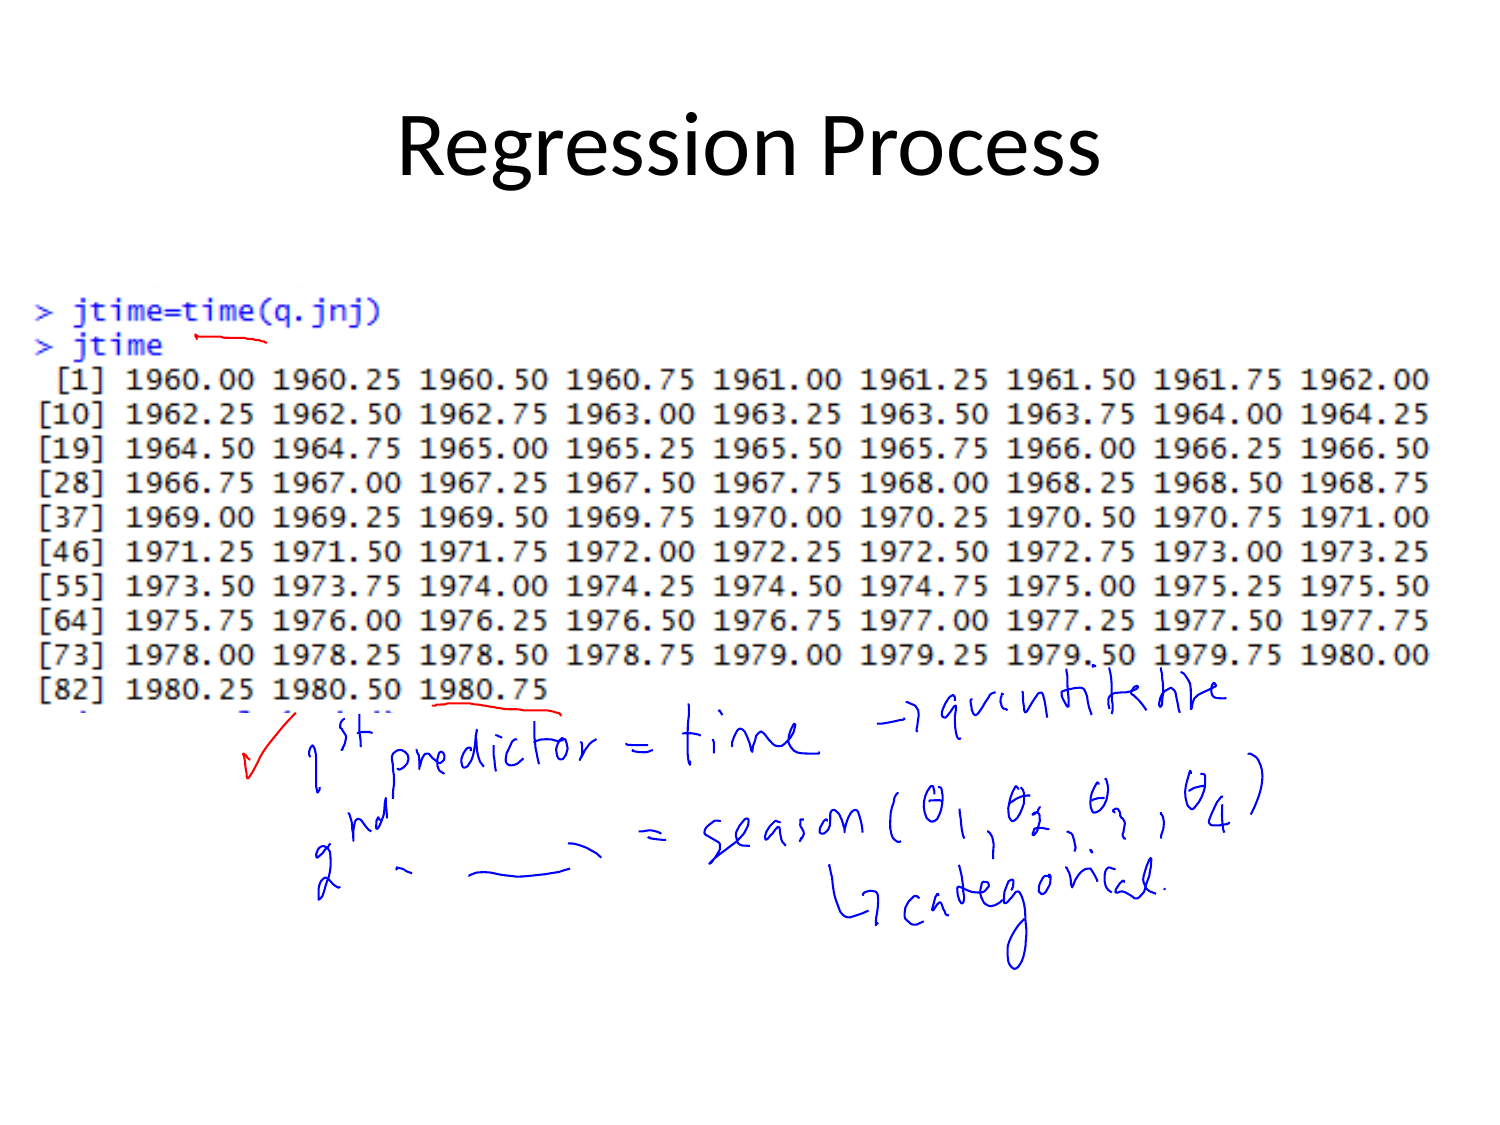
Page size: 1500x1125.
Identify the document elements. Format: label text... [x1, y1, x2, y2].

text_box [904, 849, 1166, 970]
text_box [876, 664, 1226, 740]
picture [29, 287, 1439, 713]
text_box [704, 809, 863, 864]
text_box [242, 722, 289, 780]
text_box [889, 778, 1127, 860]
title Regression Process [75, 45, 1425, 233]
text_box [468, 843, 602, 877]
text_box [625, 710, 820, 754]
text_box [638, 830, 667, 840]
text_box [308, 713, 597, 800]
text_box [828, 864, 879, 926]
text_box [1160, 753, 1263, 839]
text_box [316, 797, 413, 900]
